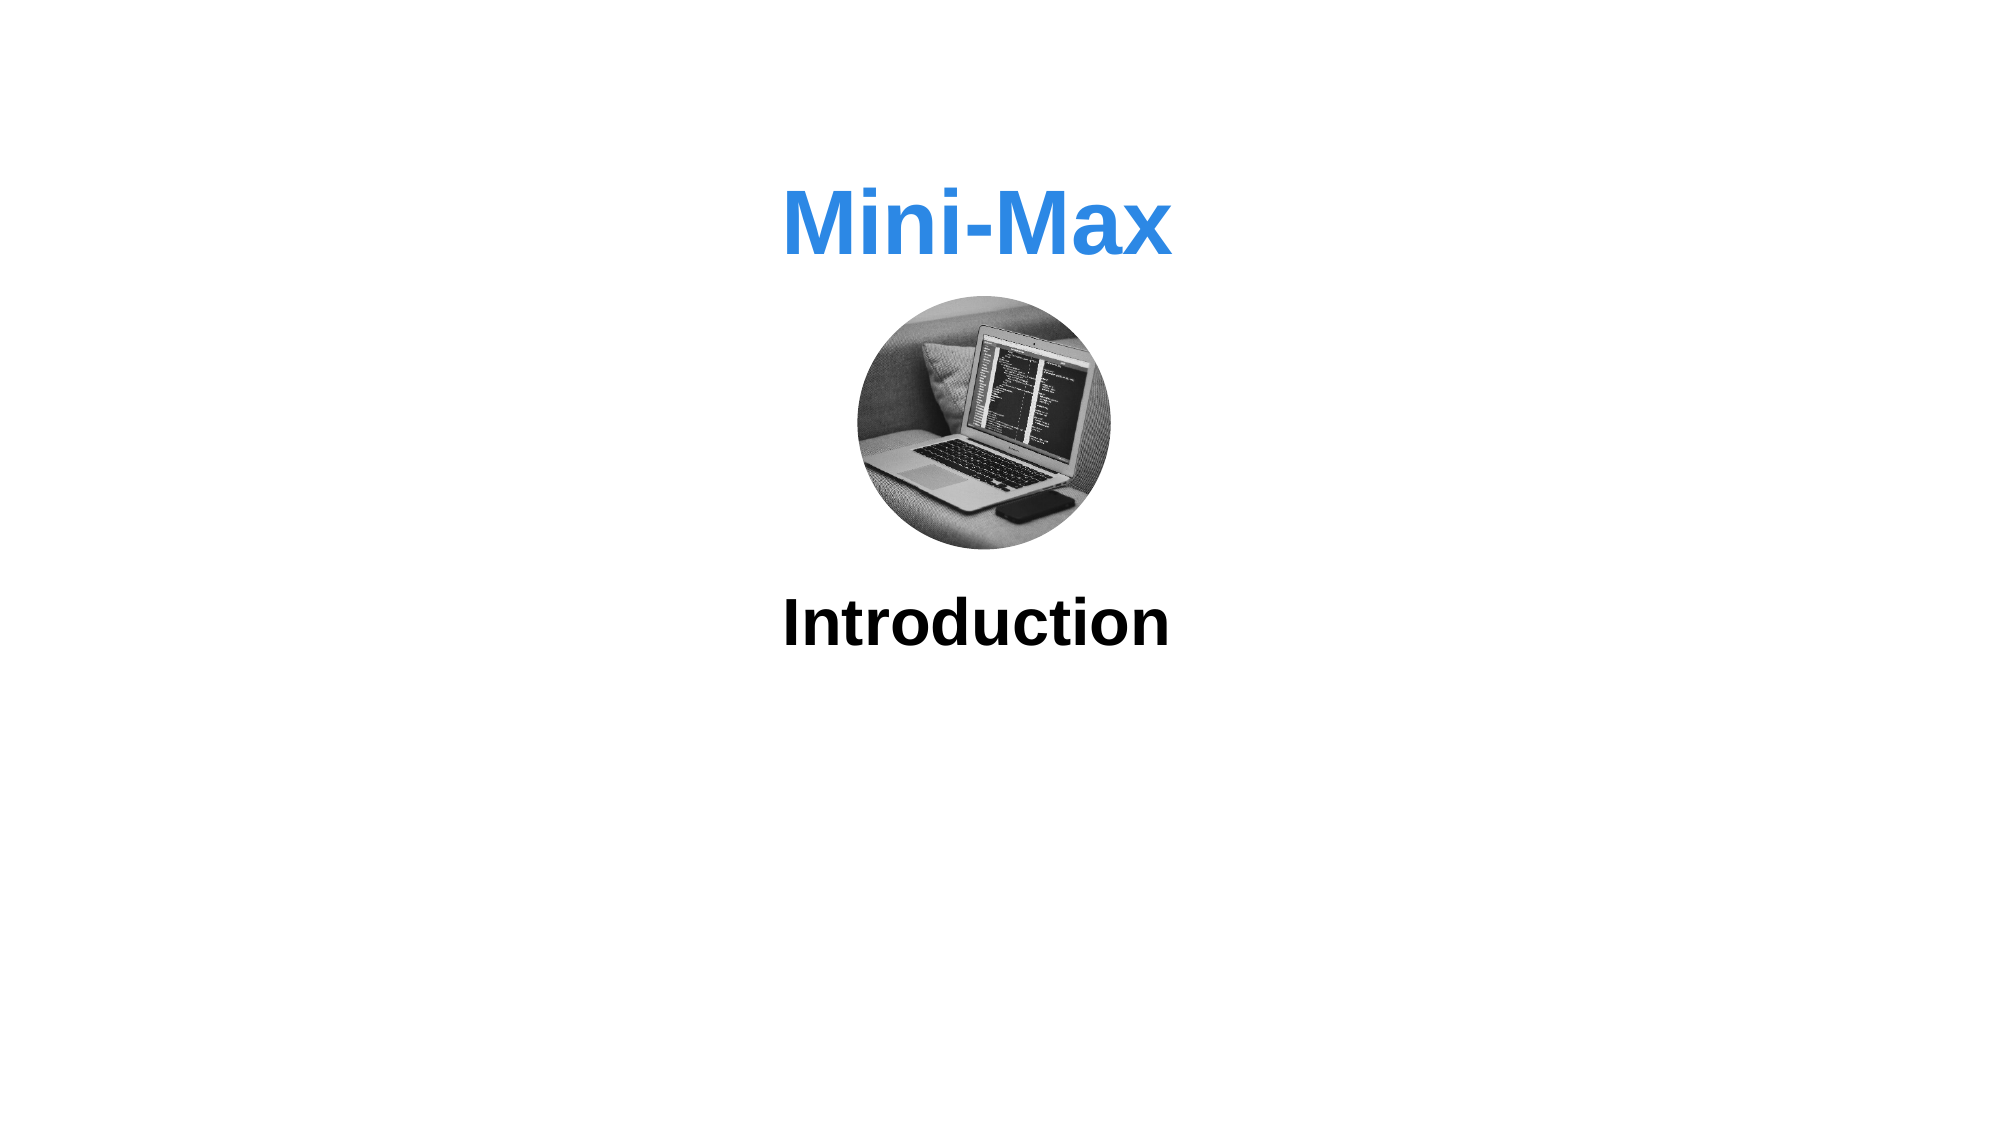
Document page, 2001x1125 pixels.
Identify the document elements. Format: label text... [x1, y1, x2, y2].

text_box Introduction [568, 571, 1400, 667]
picture [857, 296, 1111, 550]
text_box Mini-Max [568, 155, 1400, 280]
